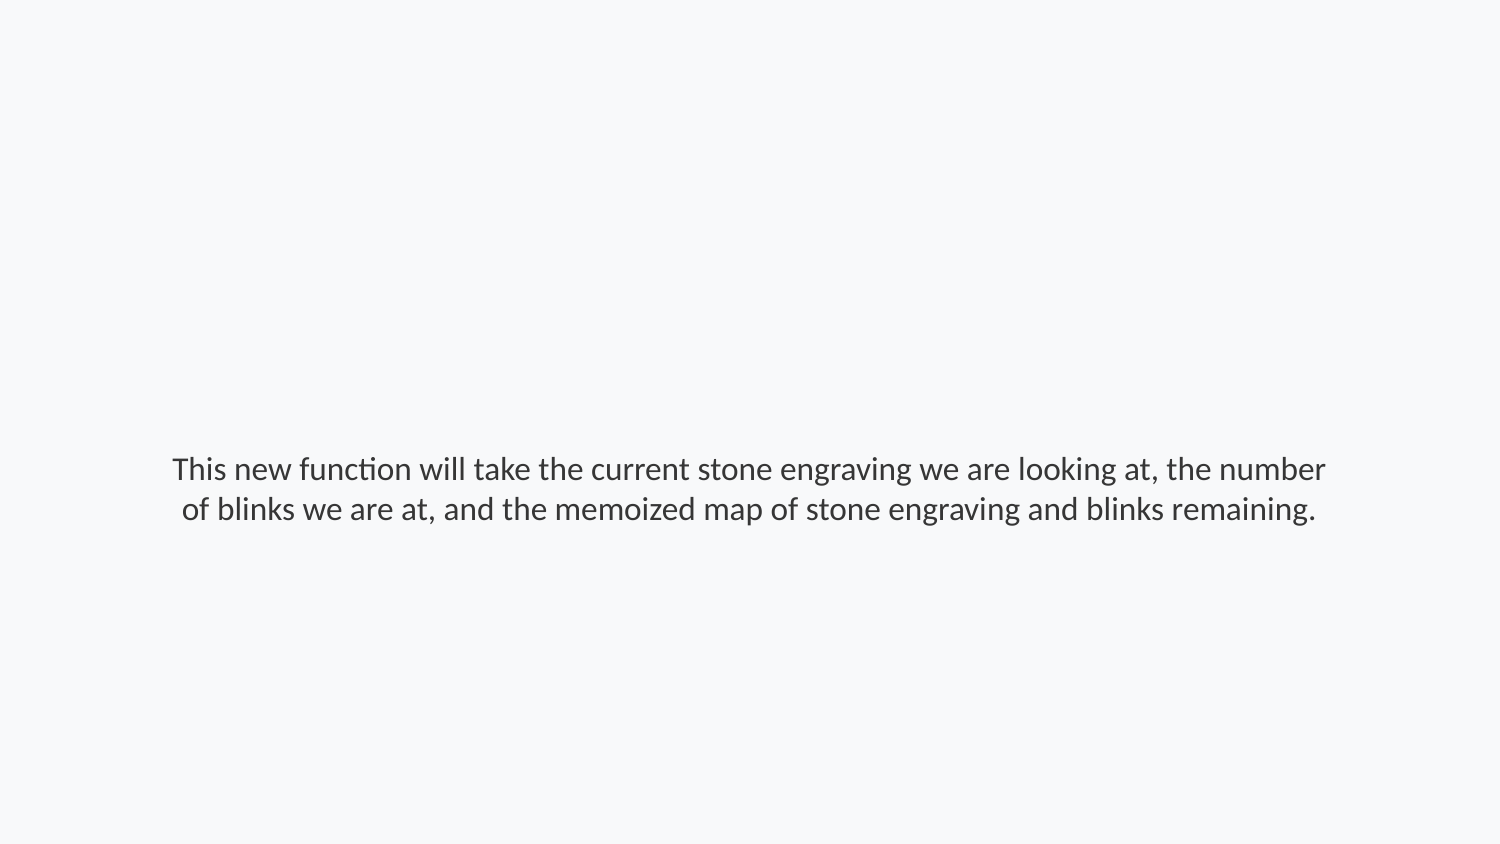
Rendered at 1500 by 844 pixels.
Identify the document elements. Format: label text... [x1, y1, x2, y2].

text_box This new function will take the current stone engraving we are looking at, the number of blinks we are at, and the memoized map of stone engraving and blinks remaining. [149, 299, 1350, 675]
